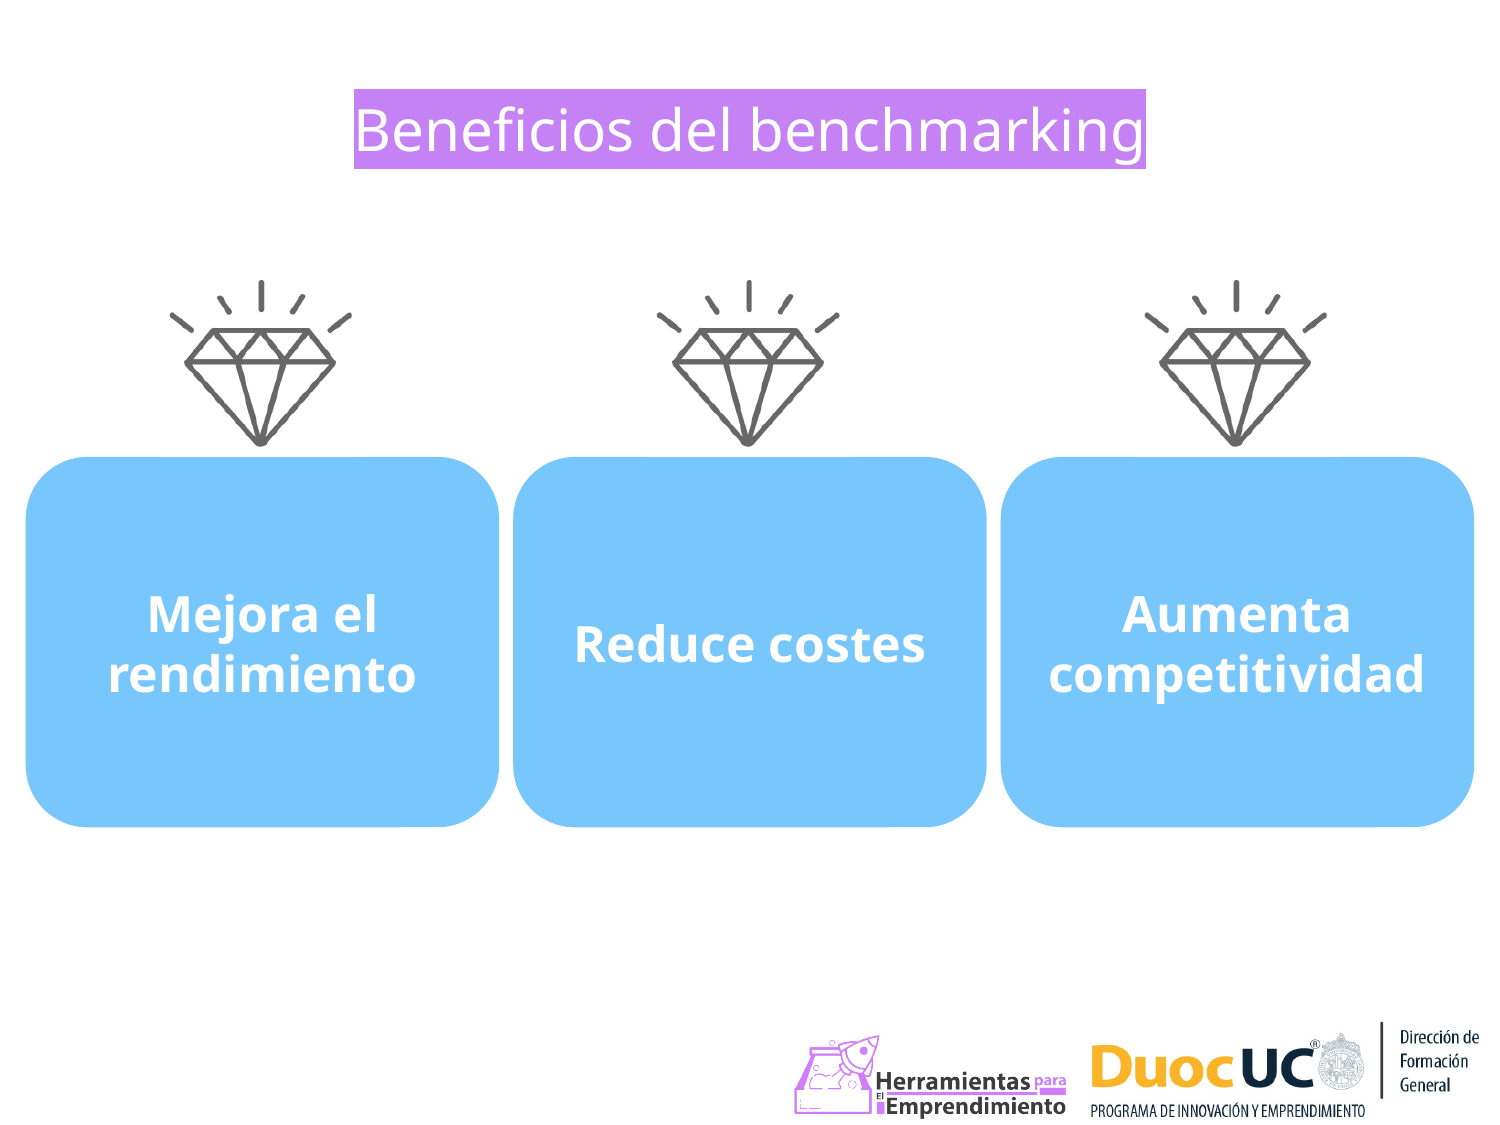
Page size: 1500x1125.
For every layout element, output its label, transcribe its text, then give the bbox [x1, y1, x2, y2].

text_box Beneficios del benchmarking [35, 78, 1465, 179]
picture [646, 271, 854, 458]
picture [1134, 271, 1341, 458]
text_box Mejora el rendimiento [25, 456, 500, 828]
picture [794, 1021, 1496, 1125]
text_box Reduce costes [513, 456, 987, 828]
picture [159, 271, 366, 458]
text_box Aumenta competitividad [1000, 456, 1475, 828]
